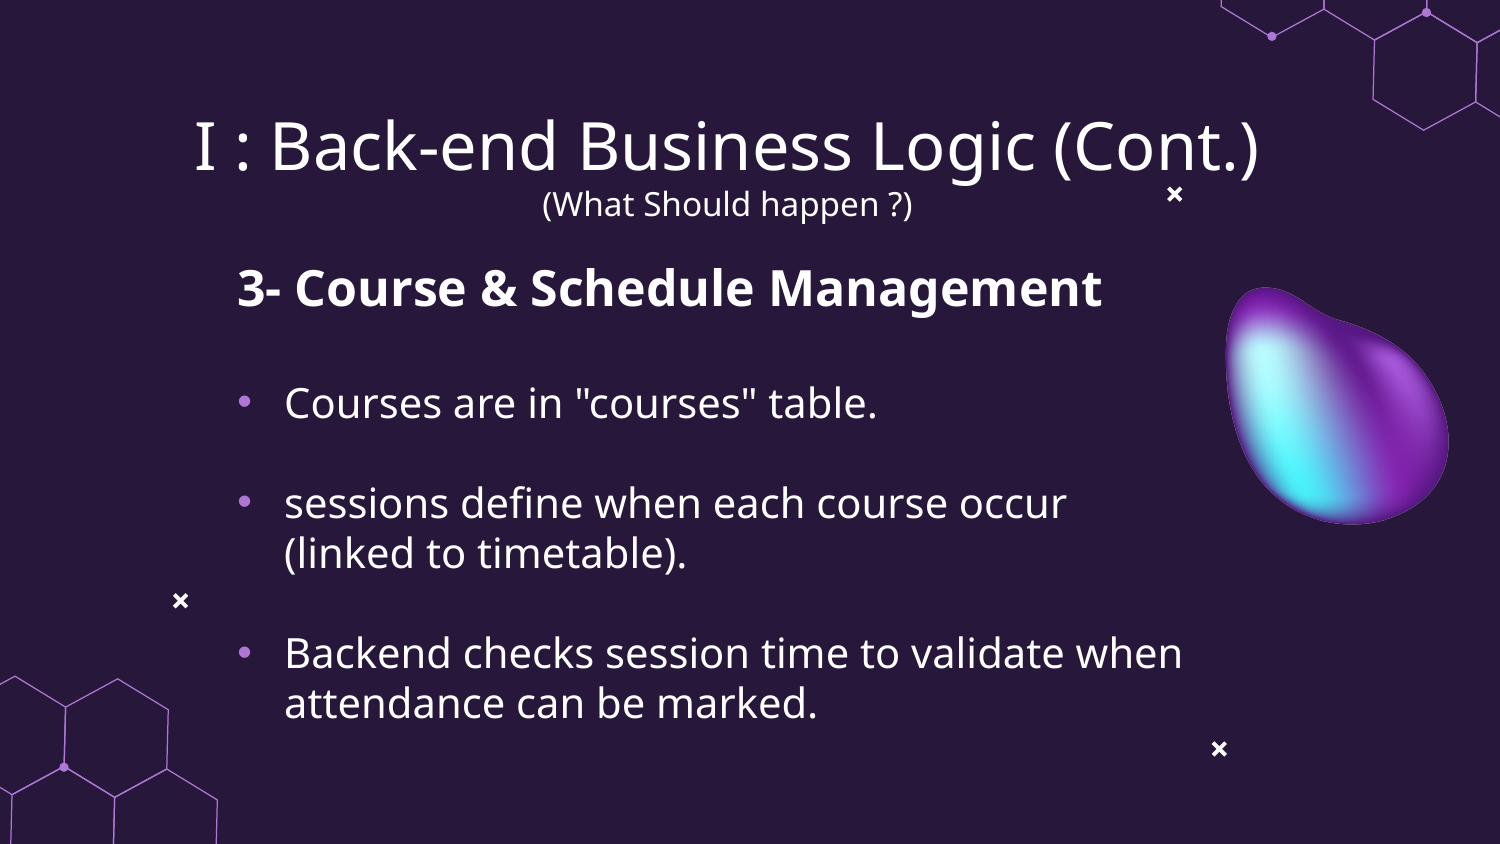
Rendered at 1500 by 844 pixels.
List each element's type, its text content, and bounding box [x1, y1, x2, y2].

subtitle 3- Course & Schedule Management Courses are in "courses" table. sessions define when each course occur (linked to timetable). Backend checks session time to validate when attendance can be marked. [199, 241, 1212, 808]
title I : Back-end Business Logic (Cont.) (What Should happen ?) [73, 88, 1382, 224]
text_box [1168, 187, 1182, 201]
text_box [174, 594, 188, 608]
picture [1209, 265, 1465, 540]
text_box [1212, 742, 1226, 756]
